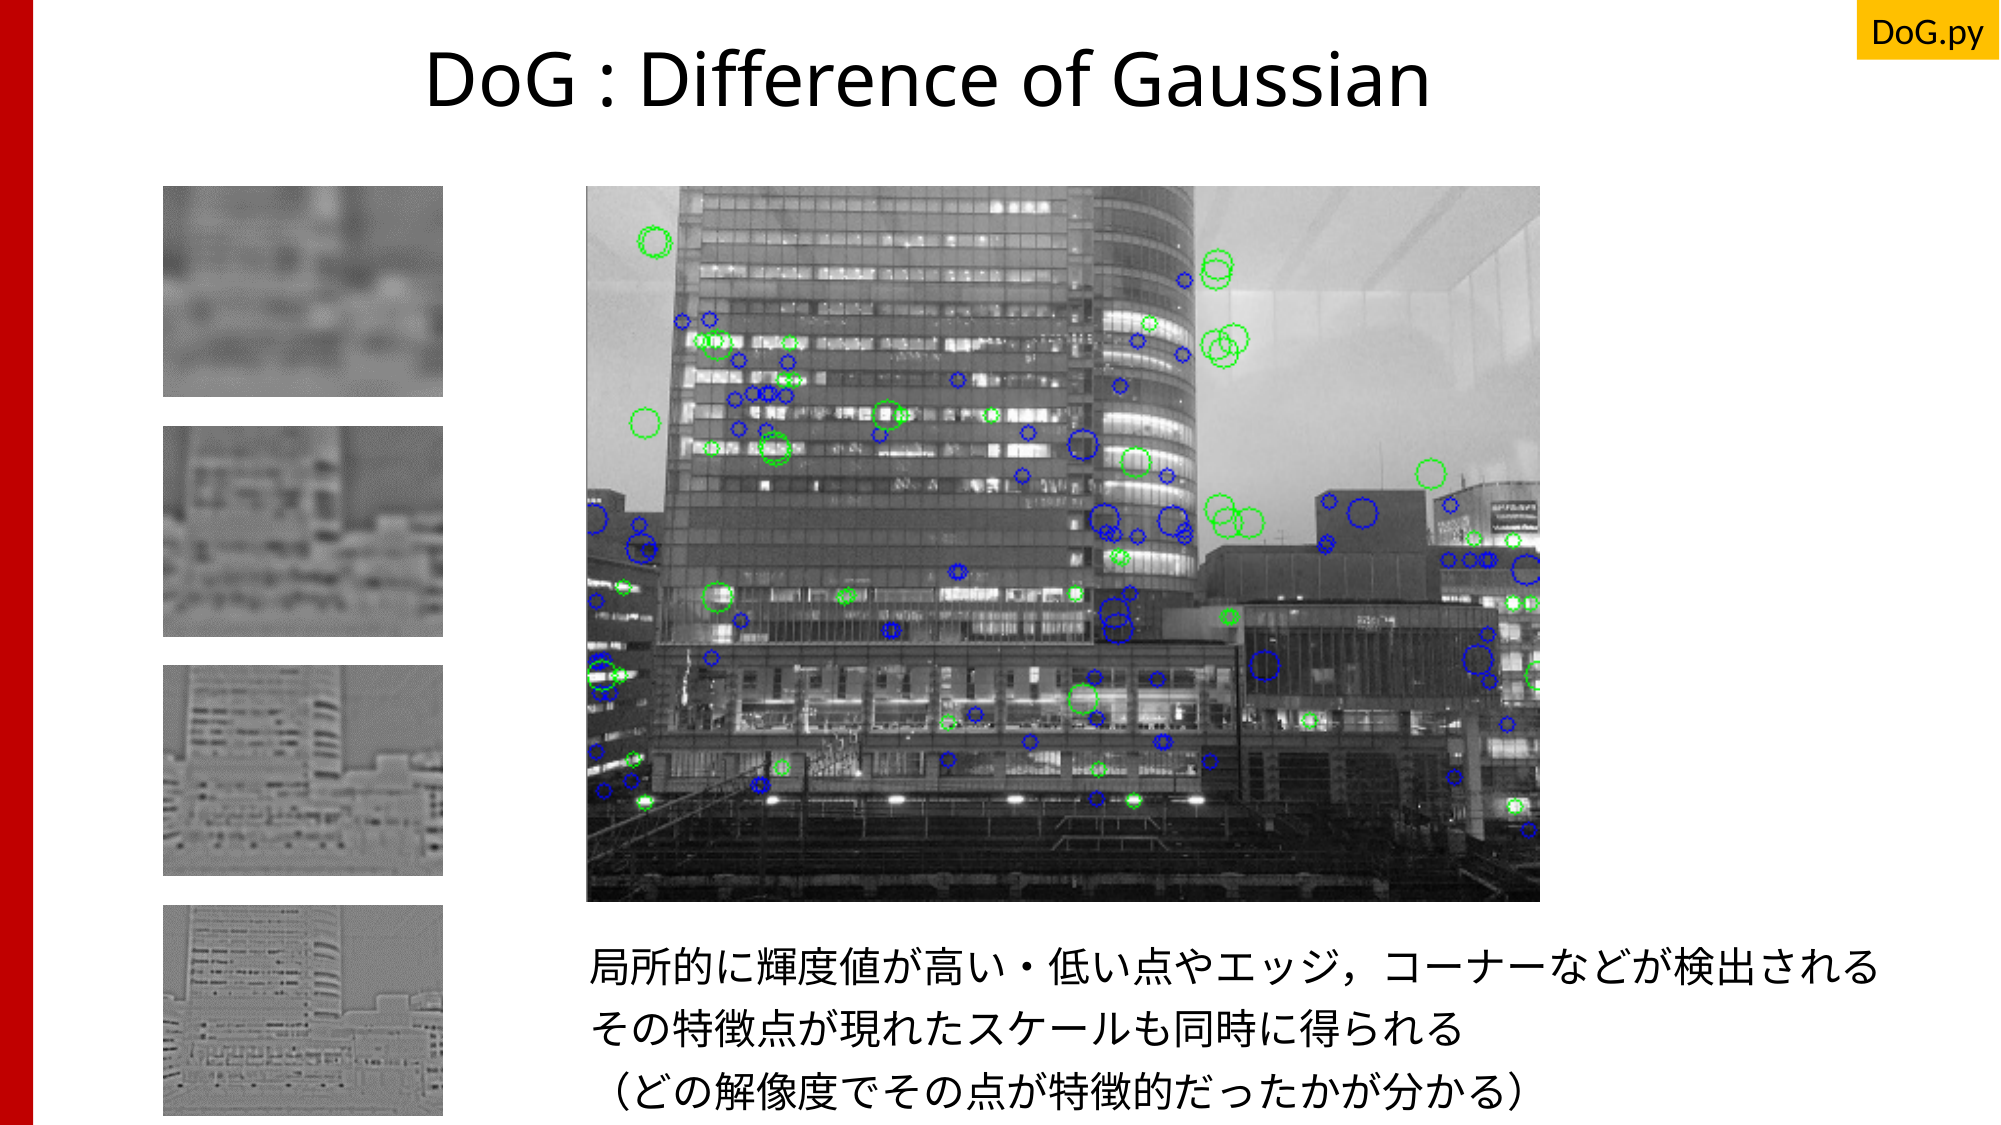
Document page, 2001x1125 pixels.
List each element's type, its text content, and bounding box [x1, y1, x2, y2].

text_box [163, 186, 443, 1116]
text_box DoG.py [1856, 0, 2000, 60]
text_box 局所的に輝度値が高い・低い点やエッジ，コーナーなどが検出される その特徴点が現れたスケールも同時に得られる （どの解像度でその点が特徴的だったかが分かる） [574, 933, 1898, 1123]
picture [585, 186, 1540, 902]
title DoG : Difference of Gaussian [251, 21, 1606, 143]
